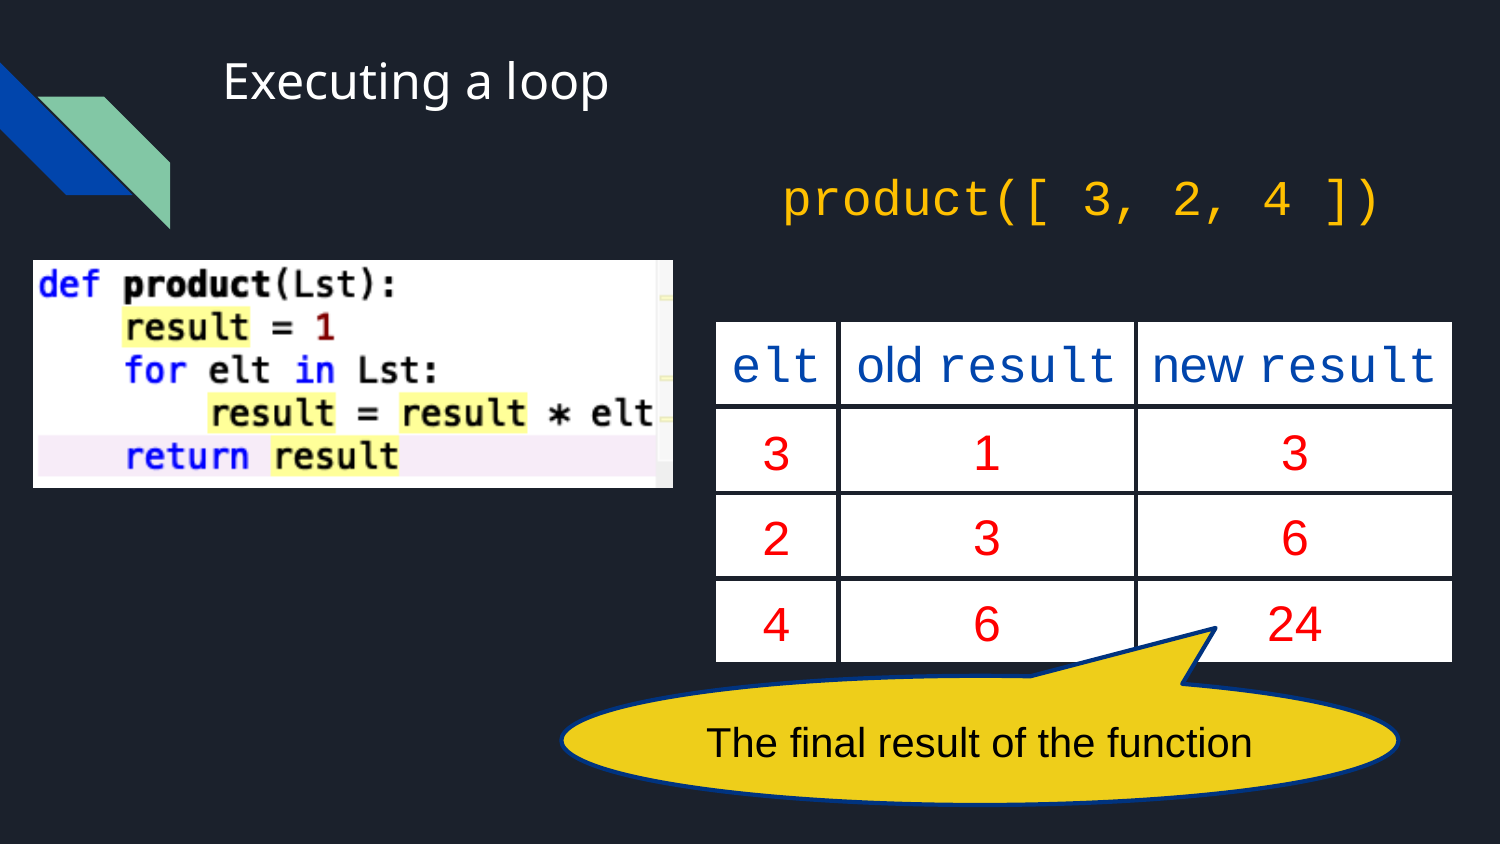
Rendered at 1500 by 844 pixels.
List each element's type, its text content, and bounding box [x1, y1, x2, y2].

text_box elt [712, 318, 836, 405]
text_box 6 [836, 576, 1134, 666]
title Executing a loop [207, 34, 1363, 149]
text_box old result [836, 318, 1134, 405]
text_box The final result of the function [559, 625, 1401, 808]
text_box 4 [712, 576, 836, 666]
text_box 3 [712, 405, 836, 491]
text_box product([ 3, 2, 4 ]) [767, 158, 1427, 234]
text_box 3 [1134, 405, 1456, 491]
text_box 3 [836, 491, 1134, 576]
text_box 1 [836, 405, 1134, 491]
text_box new result [1134, 318, 1456, 405]
text_box 2 [712, 491, 836, 576]
text_box 24 [1134, 576, 1456, 666]
picture [33, 260, 674, 488]
text_box 6 [1134, 491, 1456, 576]
